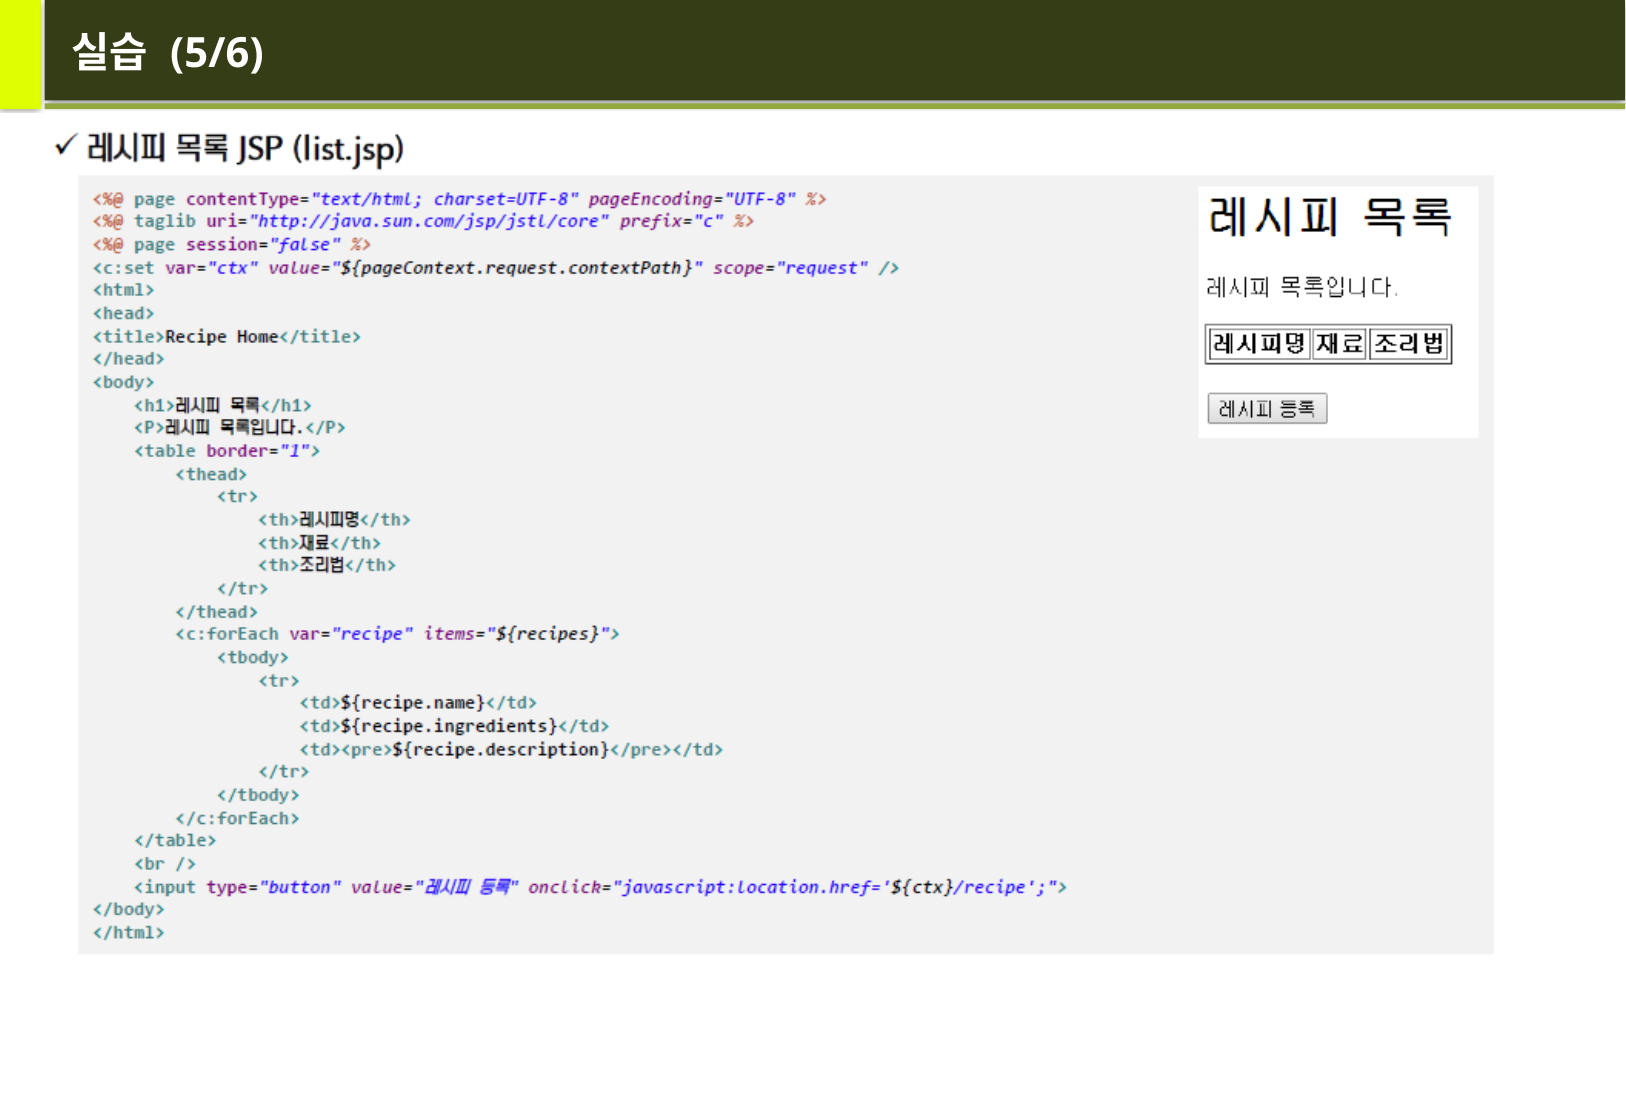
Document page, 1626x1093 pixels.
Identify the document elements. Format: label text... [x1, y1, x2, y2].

picture [0, 113, 1625, 970]
title 실습 (5/6) [56, 0, 1604, 103]
